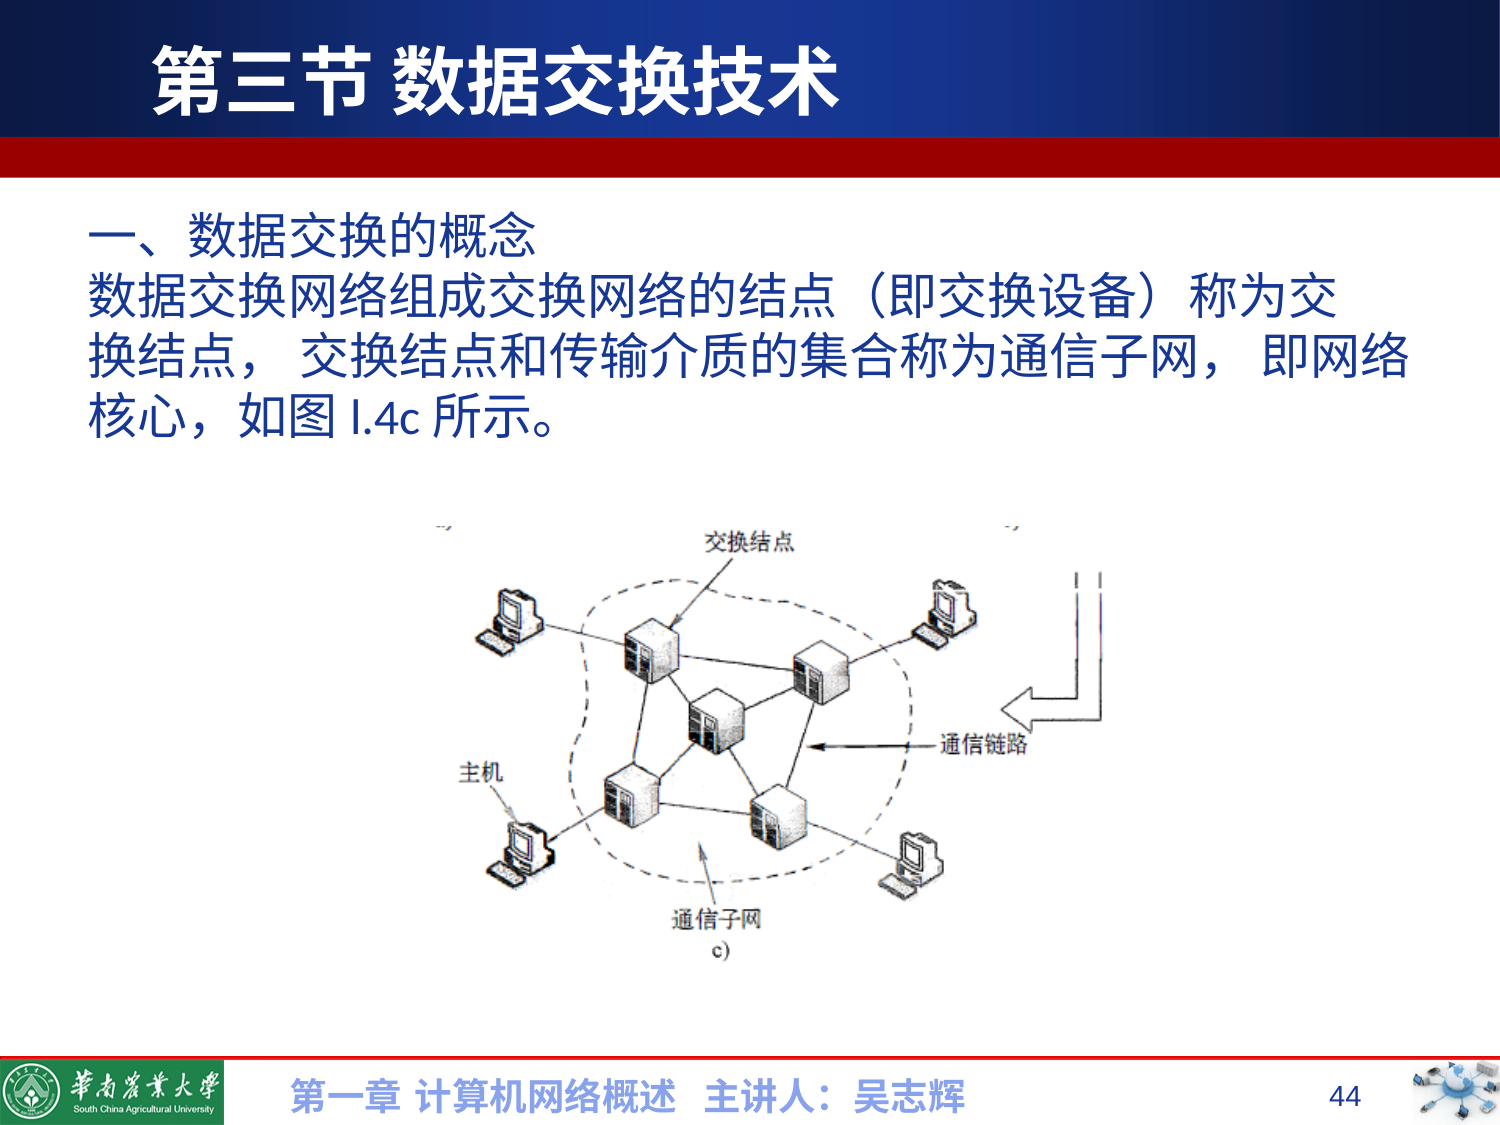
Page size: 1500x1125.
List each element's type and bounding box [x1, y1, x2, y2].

slide_number [1325, 1077, 1401, 1113]
picture [0, 0, 1500, 137]
picture [345, 525, 1155, 969]
title [149, 34, 1351, 126]
footer [287, 1072, 1137, 1115]
picture [0, 1056, 1500, 1125]
list [87, 204, 1413, 447]
